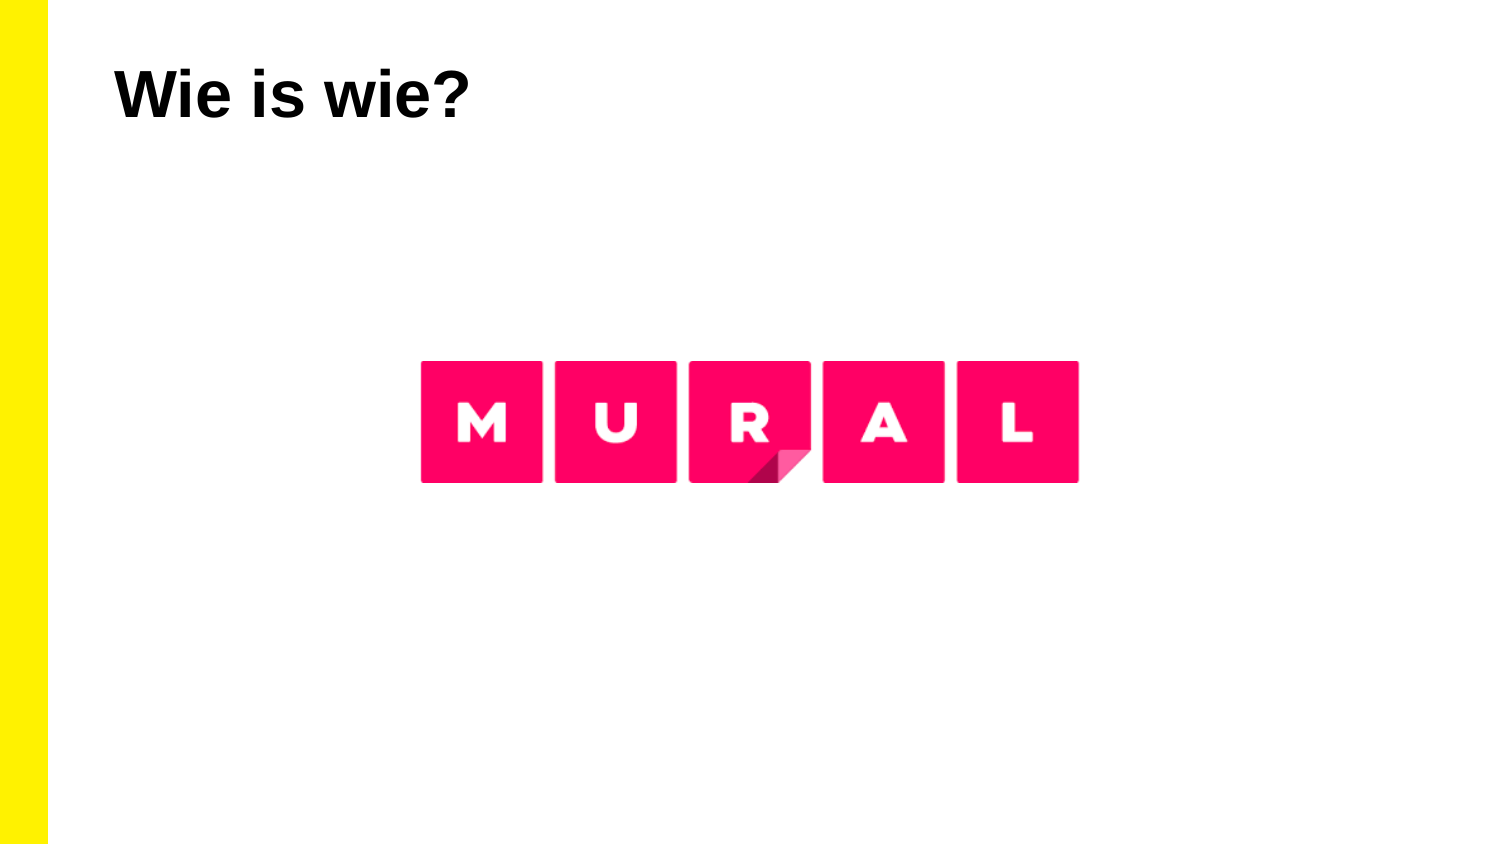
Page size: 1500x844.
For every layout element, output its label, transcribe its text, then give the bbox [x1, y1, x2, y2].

text_box Wie is wie? [103, 44, 1397, 167]
picture [419, 361, 1081, 483]
